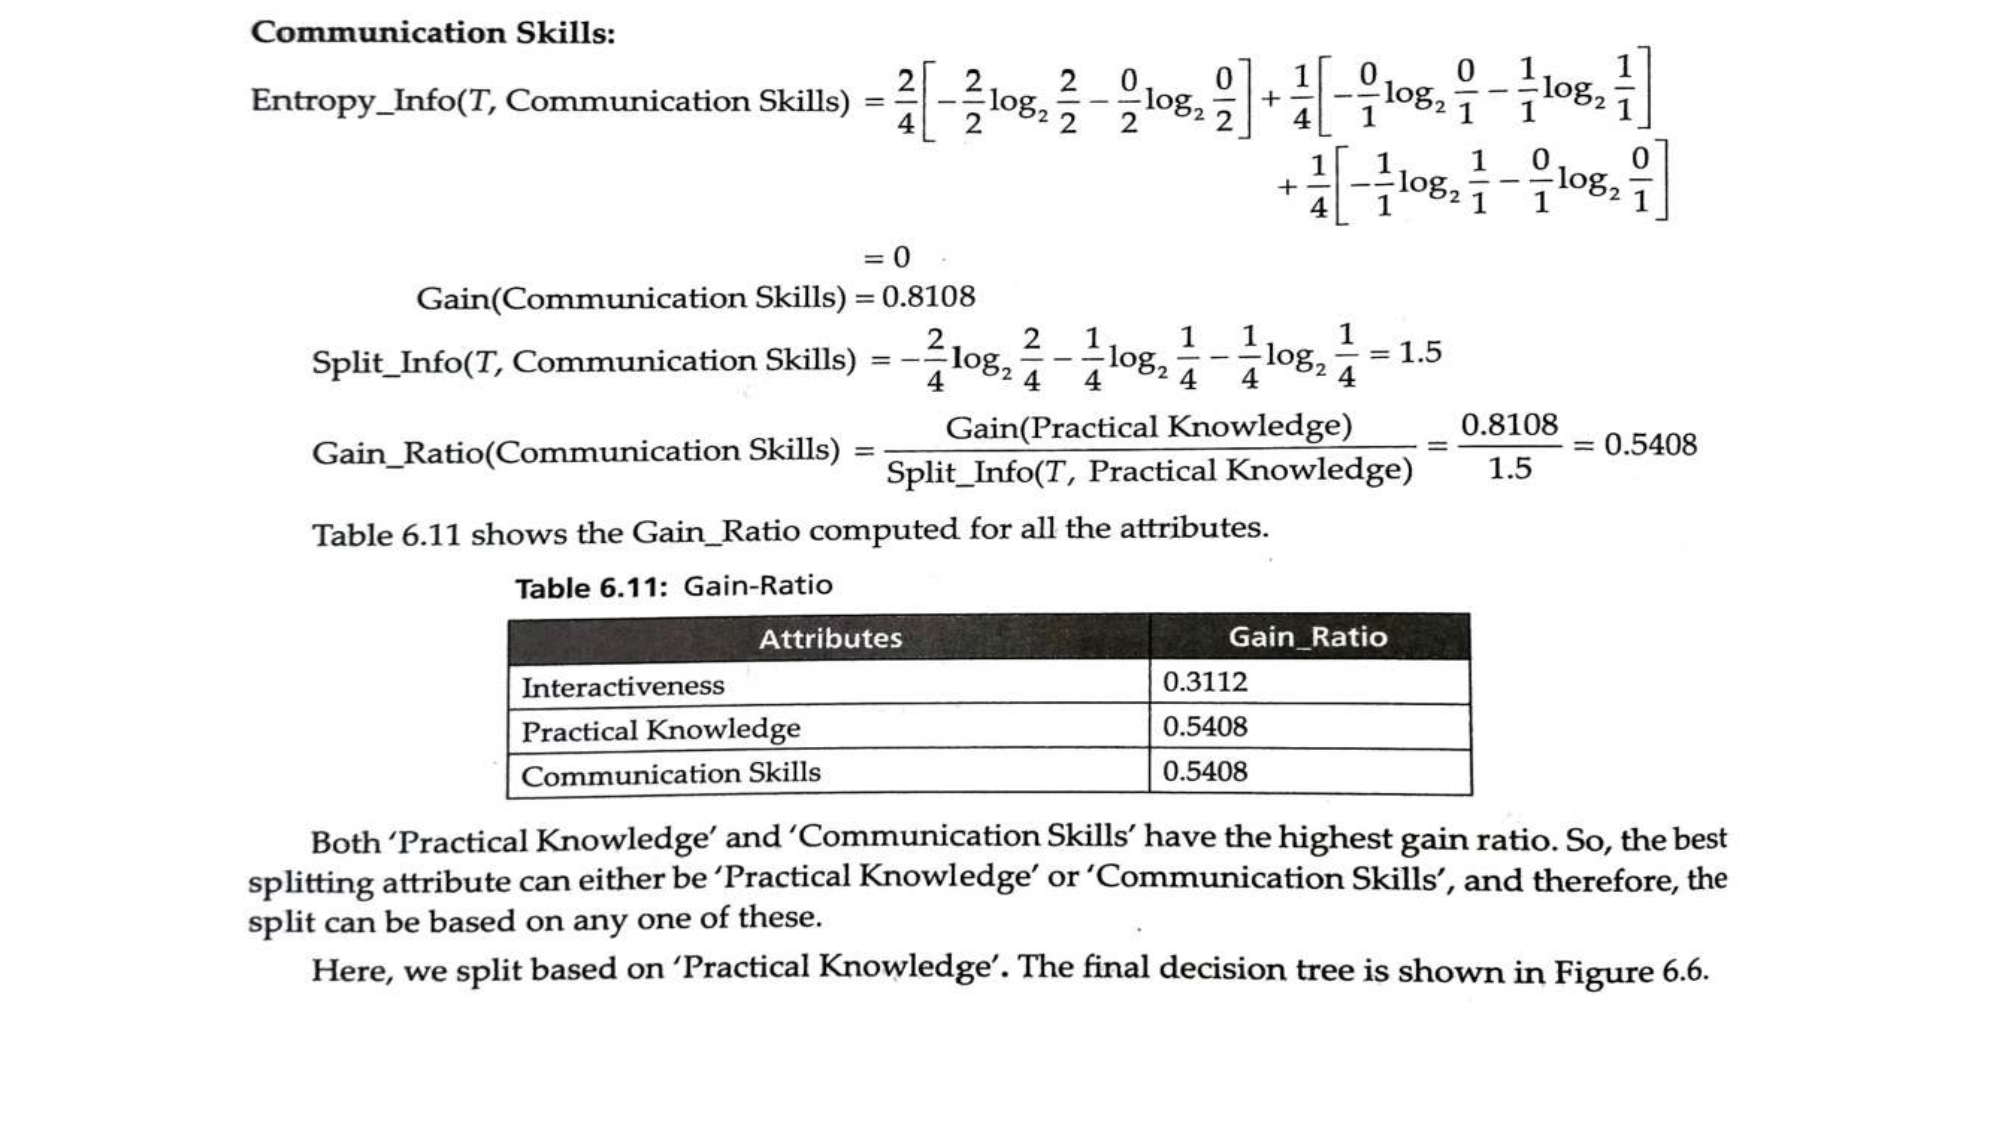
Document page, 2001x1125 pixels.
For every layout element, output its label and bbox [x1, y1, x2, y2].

picture [196, 0, 1768, 1030]
